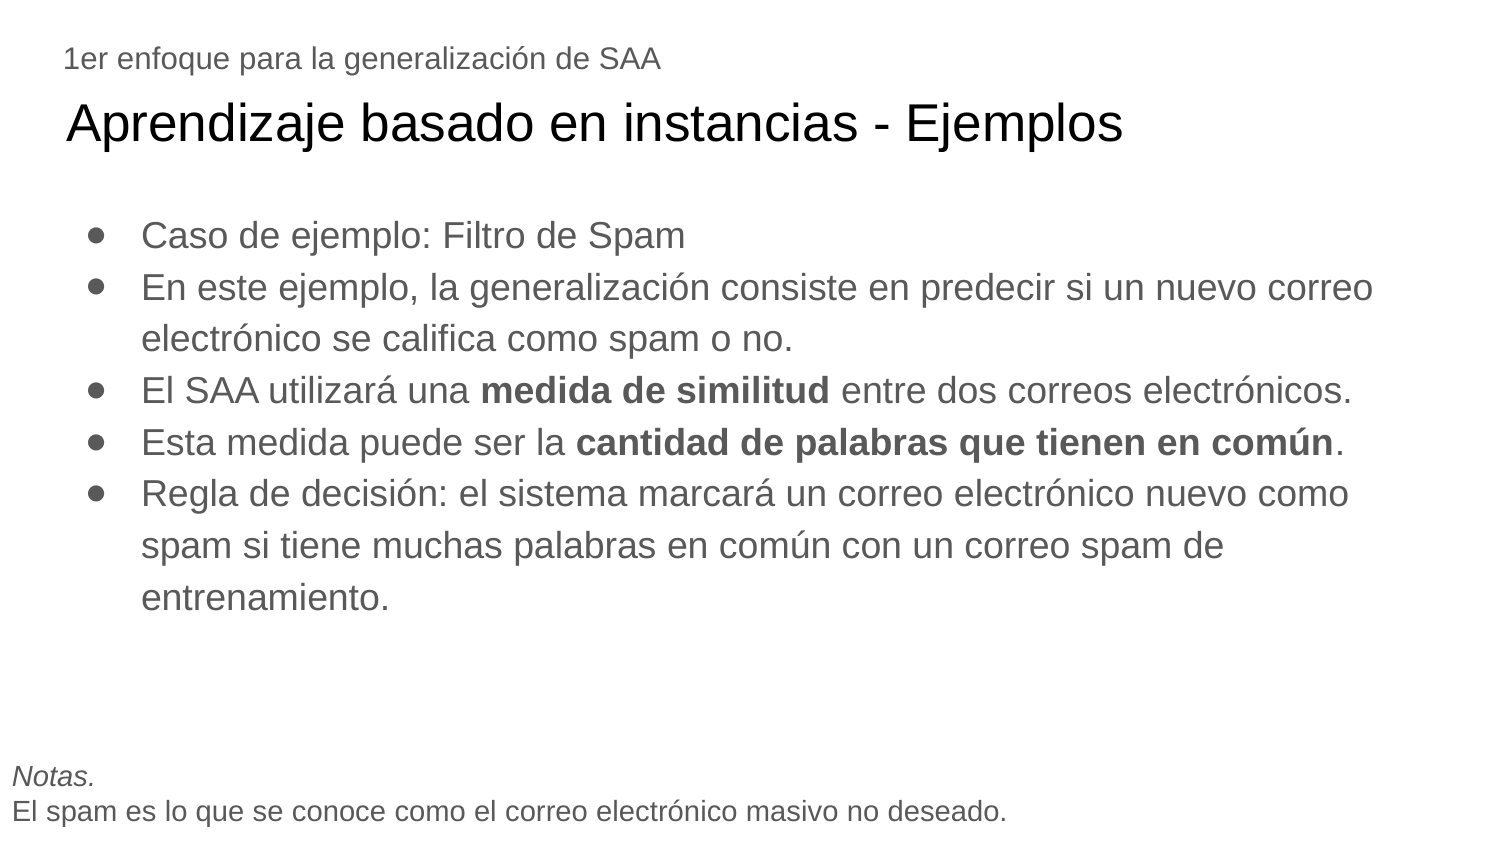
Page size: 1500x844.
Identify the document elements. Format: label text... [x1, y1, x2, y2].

list Caso de ejemplo: Filtro de Spam En este ejemplo, la generalización consiste en predecir si un nuevo correo electrónico se califica como spam o no. El SAA utilizará una medida de similitud entre dos correos electrónicos. Esta medida puede ser la cantidad de palabras que tienen en común. Regla de decisión: el sistema marcará un correo electrónico nuevo como spam si tiene muchas palabras en común con un correo spam de entrenamiento. [51, 189, 1449, 742]
text_box 1er enfoque para la generalización de SAA [47, 23, 1446, 73]
text_box Notas. El spam es lo que se conoce como el correo electrónico masivo no deseado. [0, 742, 1497, 843]
title Aprendizaje basado en instancias - Ejemplos [51, 72, 1449, 167]
